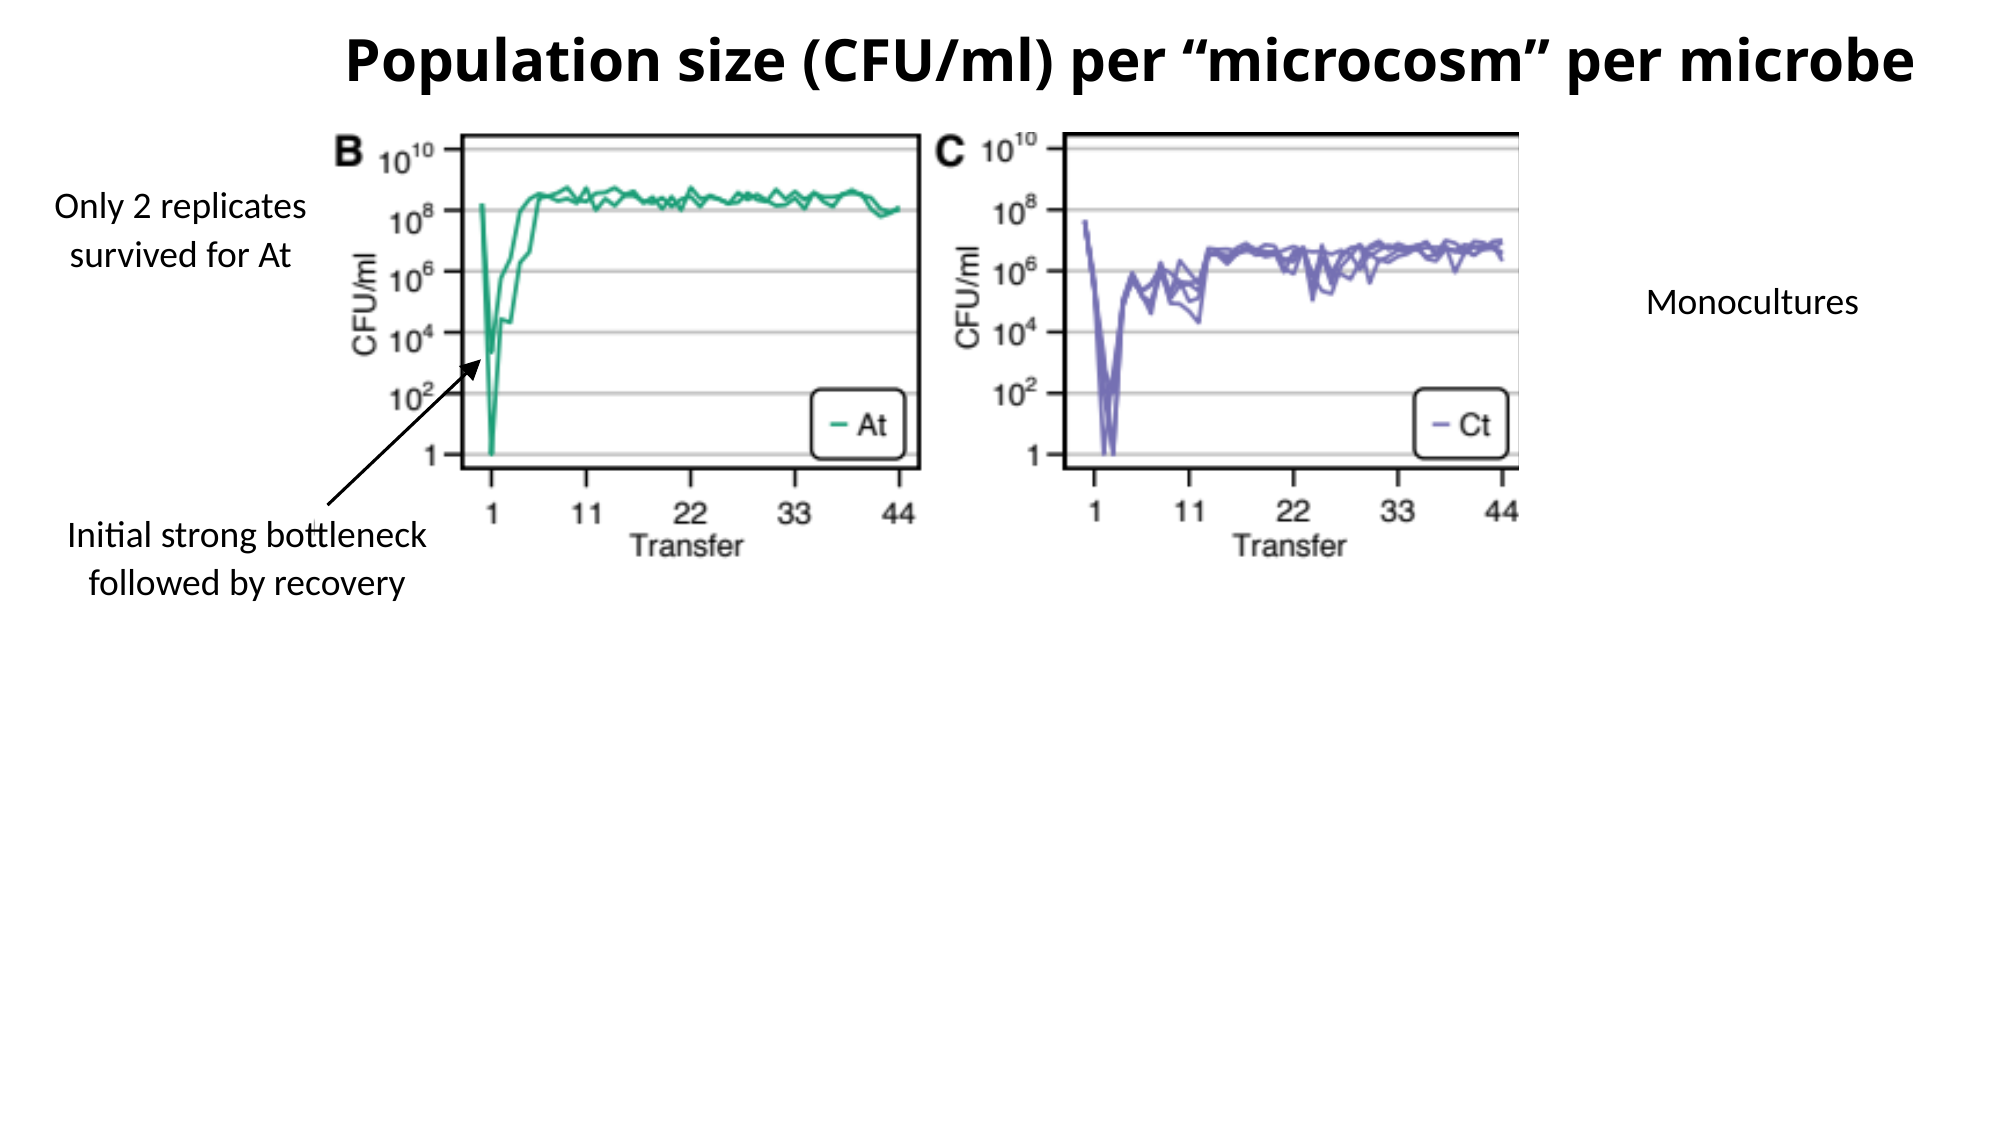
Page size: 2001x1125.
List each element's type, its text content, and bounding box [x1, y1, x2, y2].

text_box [327, 359, 481, 505]
text_box Initial strong bottleneck followed by recovery [13, 502, 481, 611]
text_box Population size (CFU/ml) per “microcosm” per microbe [330, 23, 2000, 241]
picture [313, 132, 1519, 574]
text_box Monocultures [1519, 269, 1986, 330]
text_box Only 2 replicates survived for At [0, 173, 313, 283]
